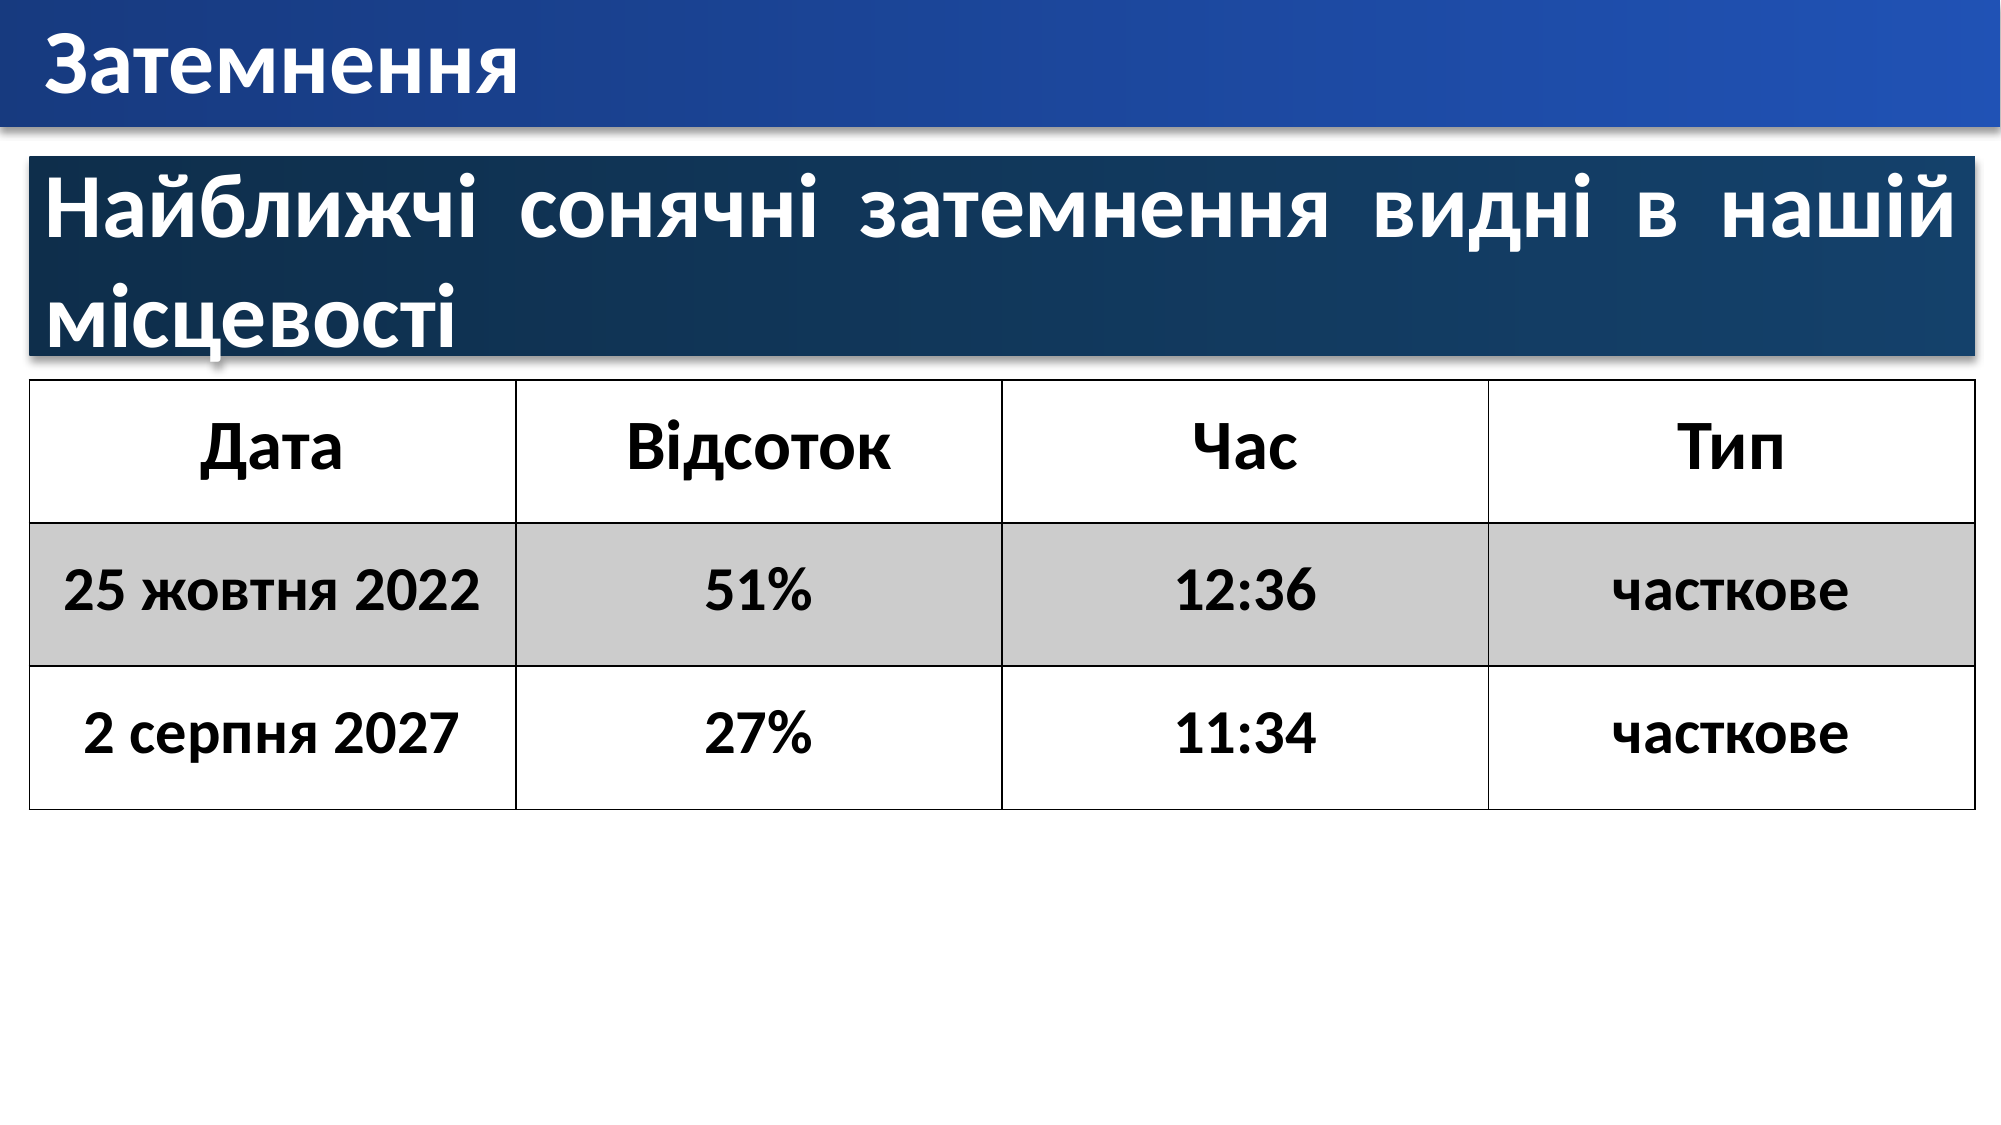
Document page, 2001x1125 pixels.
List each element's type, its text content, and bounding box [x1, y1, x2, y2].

table_cell часткове [1489, 524, 1974, 665]
table_header Дата [30, 381, 515, 522]
table_header Тип [1489, 381, 1974, 522]
table_cell 11:34 [1003, 667, 1488, 809]
text_box Затемнення [29, 0, 1975, 120]
table_cell 51% [517, 524, 1001, 665]
table_cell 12:36 [1003, 524, 1488, 665]
table_header Відсоток [517, 381, 1001, 522]
table_cell 27% [517, 667, 1001, 809]
table_cell 2 серпня 2027 [30, 667, 515, 809]
table_cell часткове [1489, 667, 1974, 809]
text_box Найближчі сонячні затемнення видні в нашій місцевості [28, 155, 1976, 356]
table_header Час [1003, 381, 1488, 522]
table_cell 25 жовтня 2022 [30, 524, 515, 665]
